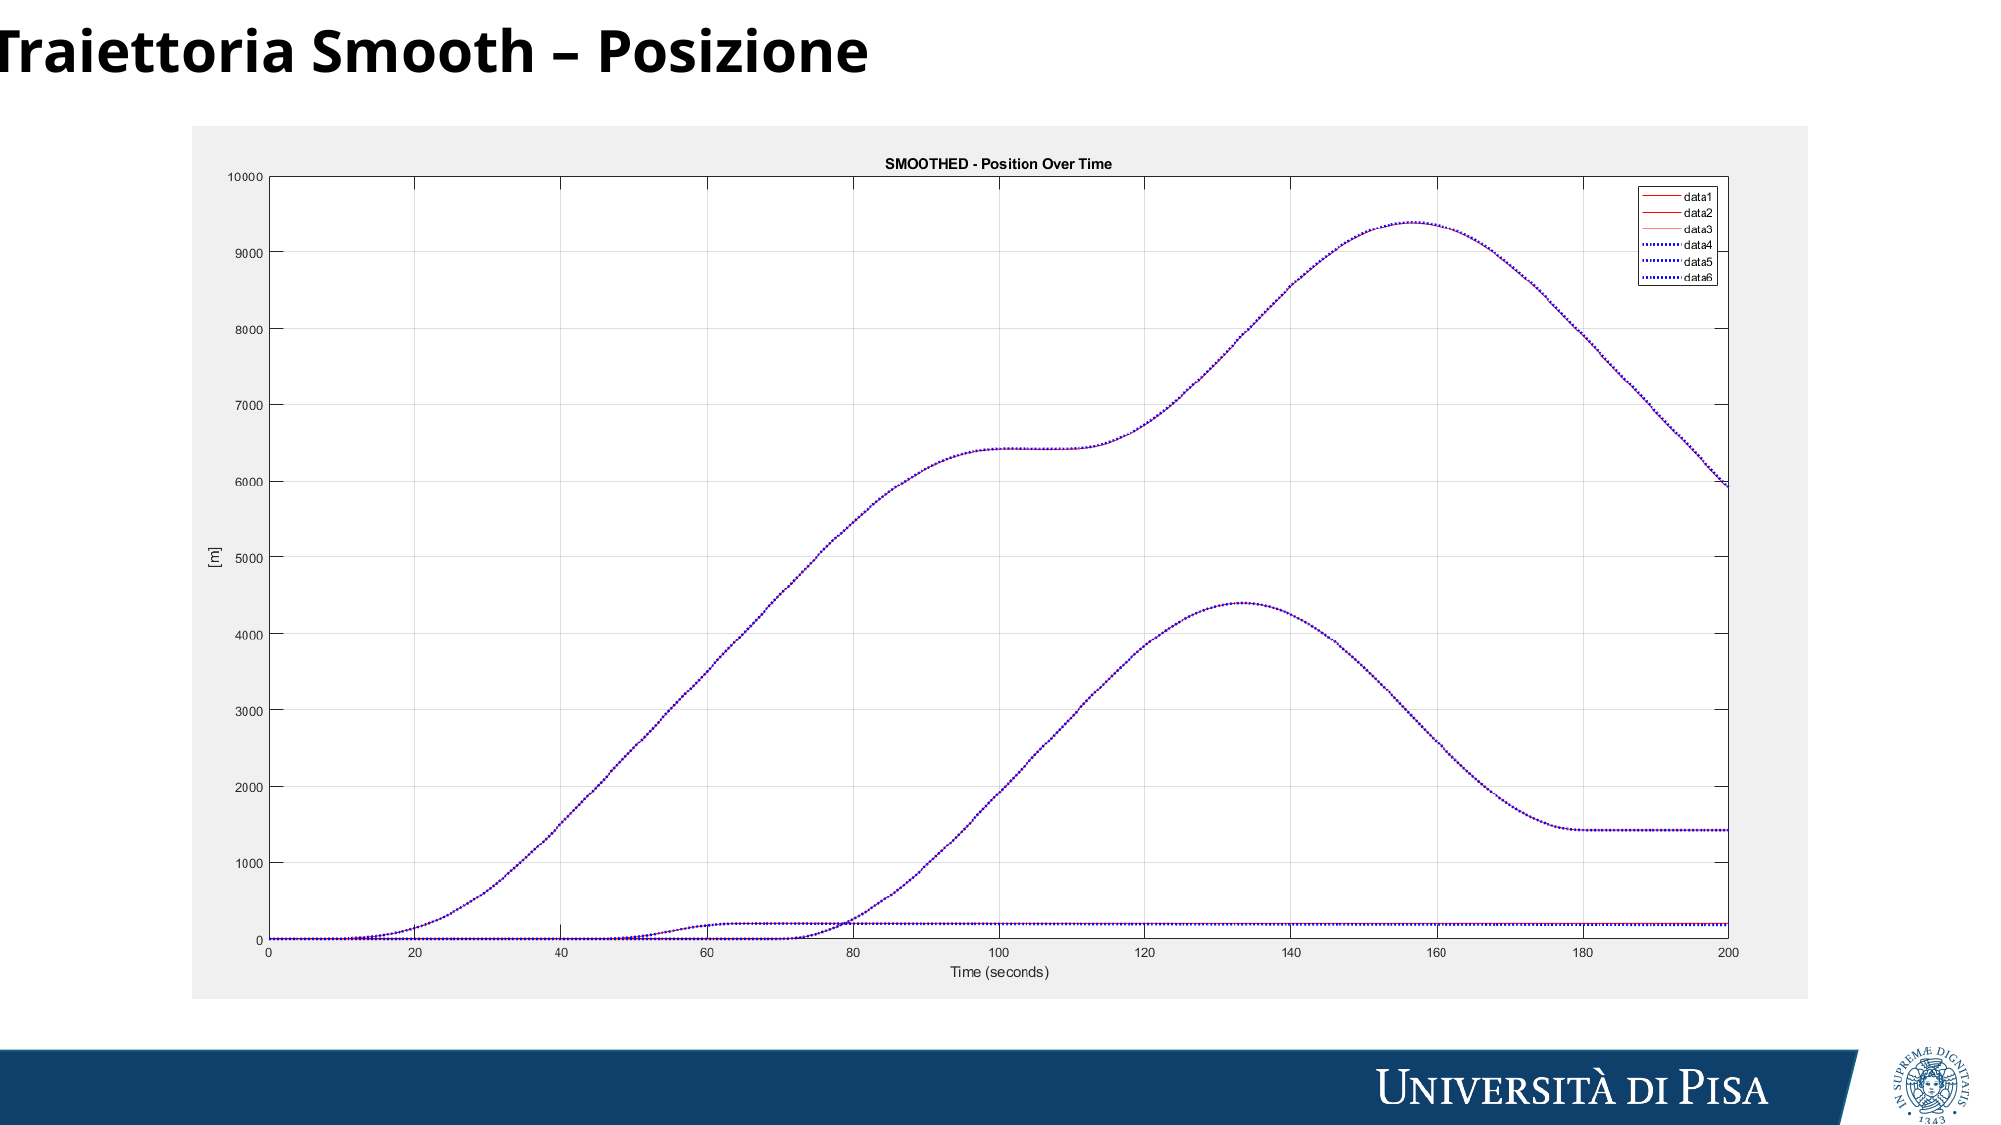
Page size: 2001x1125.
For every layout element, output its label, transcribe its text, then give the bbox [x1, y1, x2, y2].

picture [192, 125, 1808, 1000]
picture [1893, 1046, 1970, 1125]
text_box Traiettoria Smooth – Posizione [0, 7, 901, 92]
text_box [0, 1049, 1859, 1125]
picture [1374, 1066, 1769, 1105]
